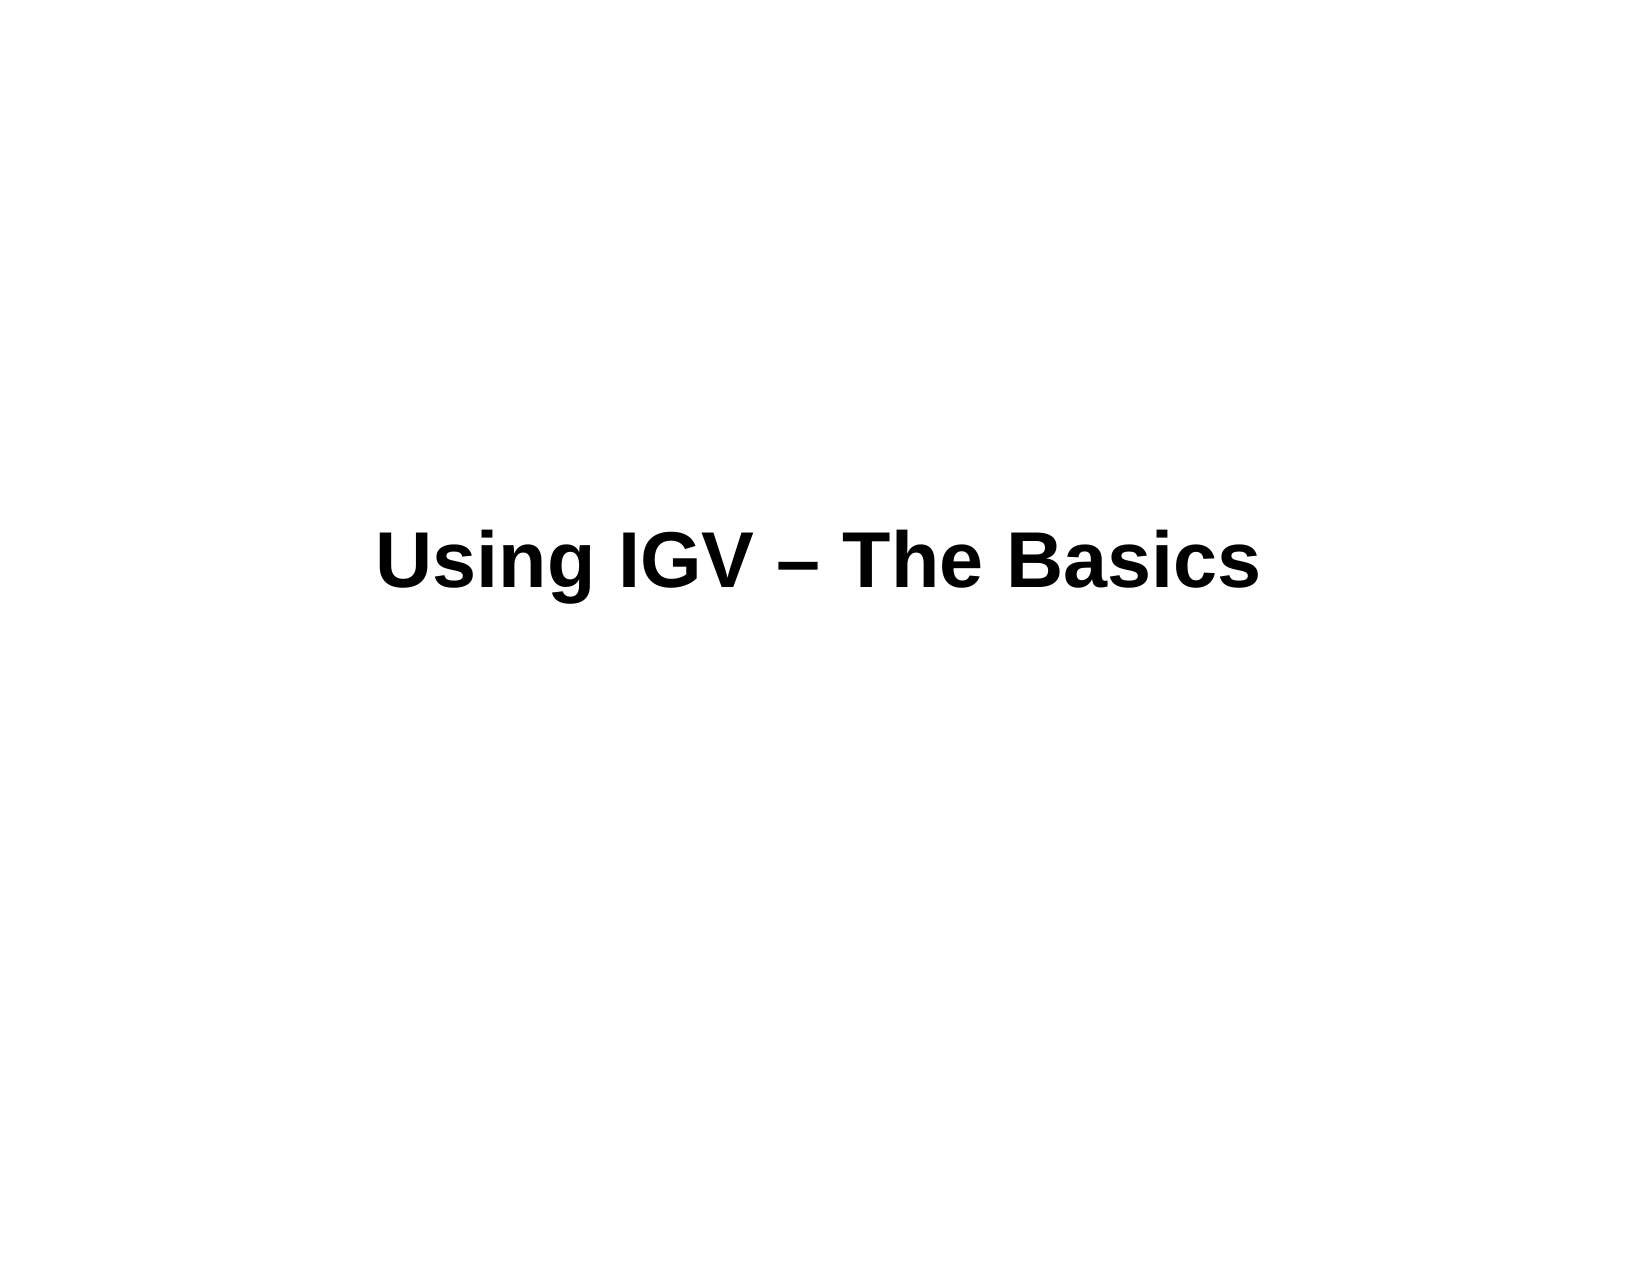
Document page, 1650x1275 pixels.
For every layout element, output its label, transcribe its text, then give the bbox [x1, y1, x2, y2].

title Using IGV – The Basics [373, 506, 1266, 722]
